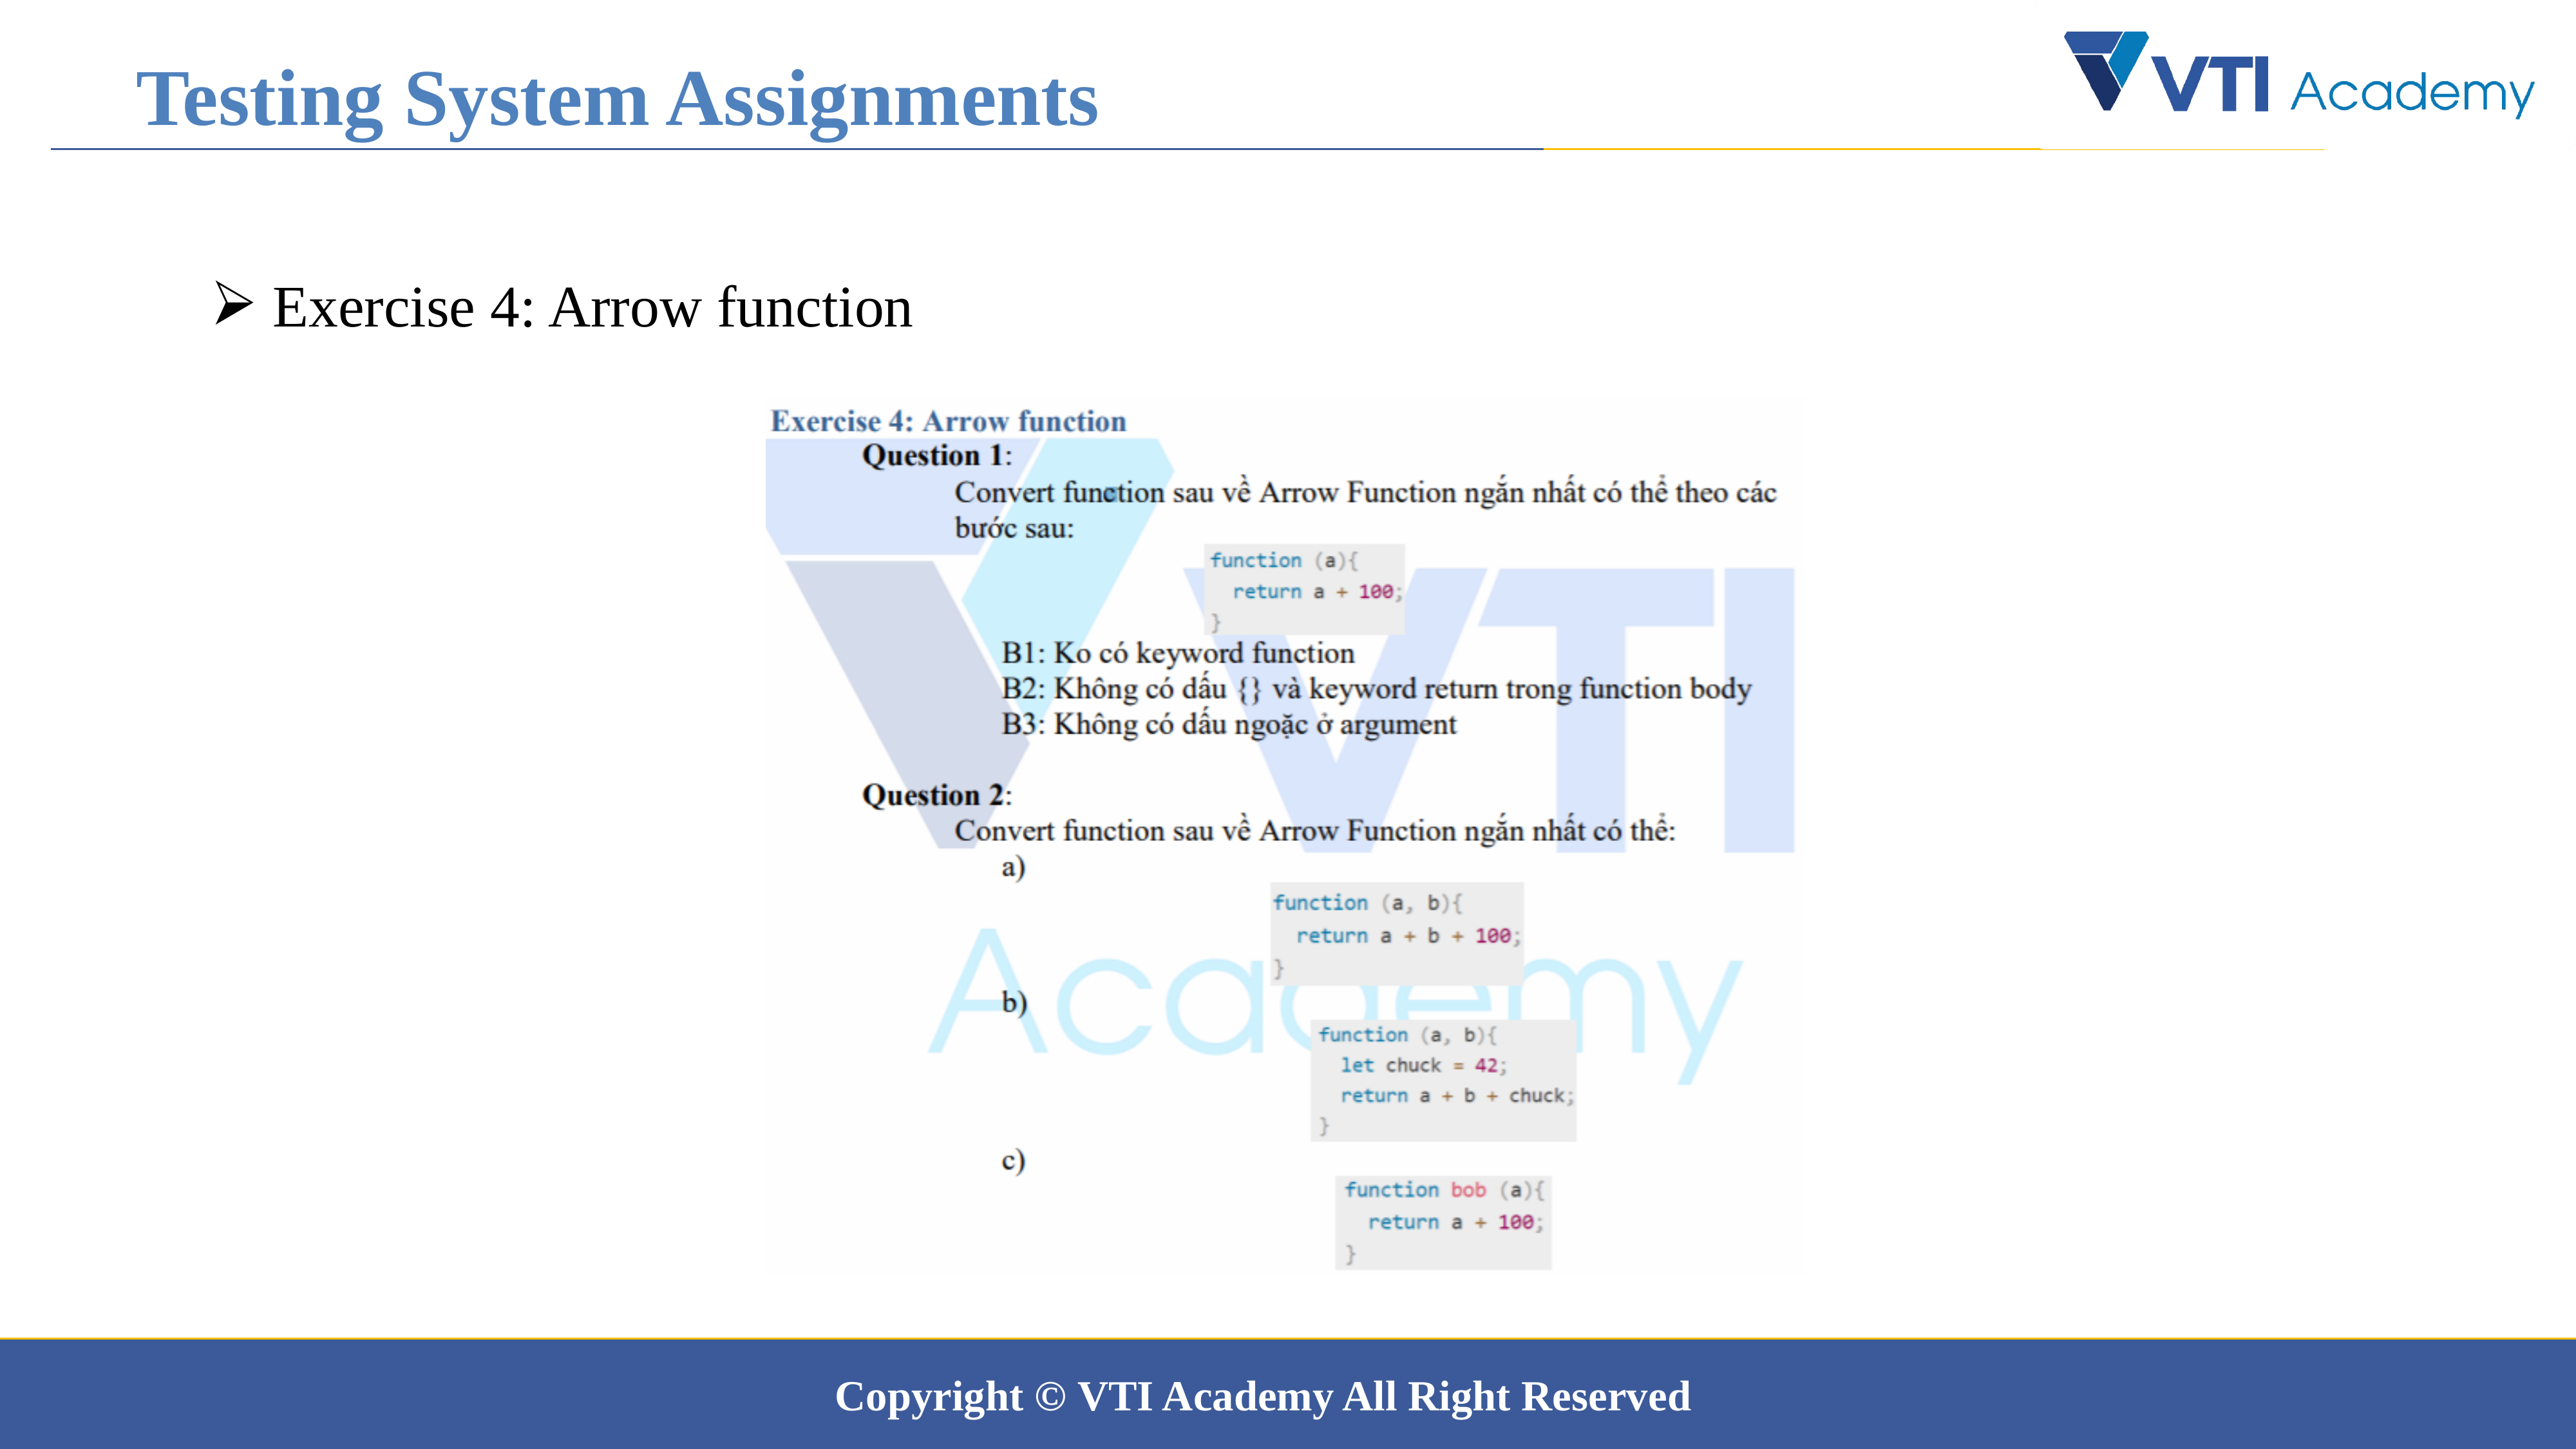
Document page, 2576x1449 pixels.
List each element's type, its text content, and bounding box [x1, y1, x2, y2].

text_box Testing System Assignments [126, 60, 1370, 126]
text_box [187, 247, 1231, 361]
picture [2034, 0, 2576, 149]
picture [766, 396, 1805, 1275]
text_box Exercise 4: Arrow function [203, 263, 1247, 377]
